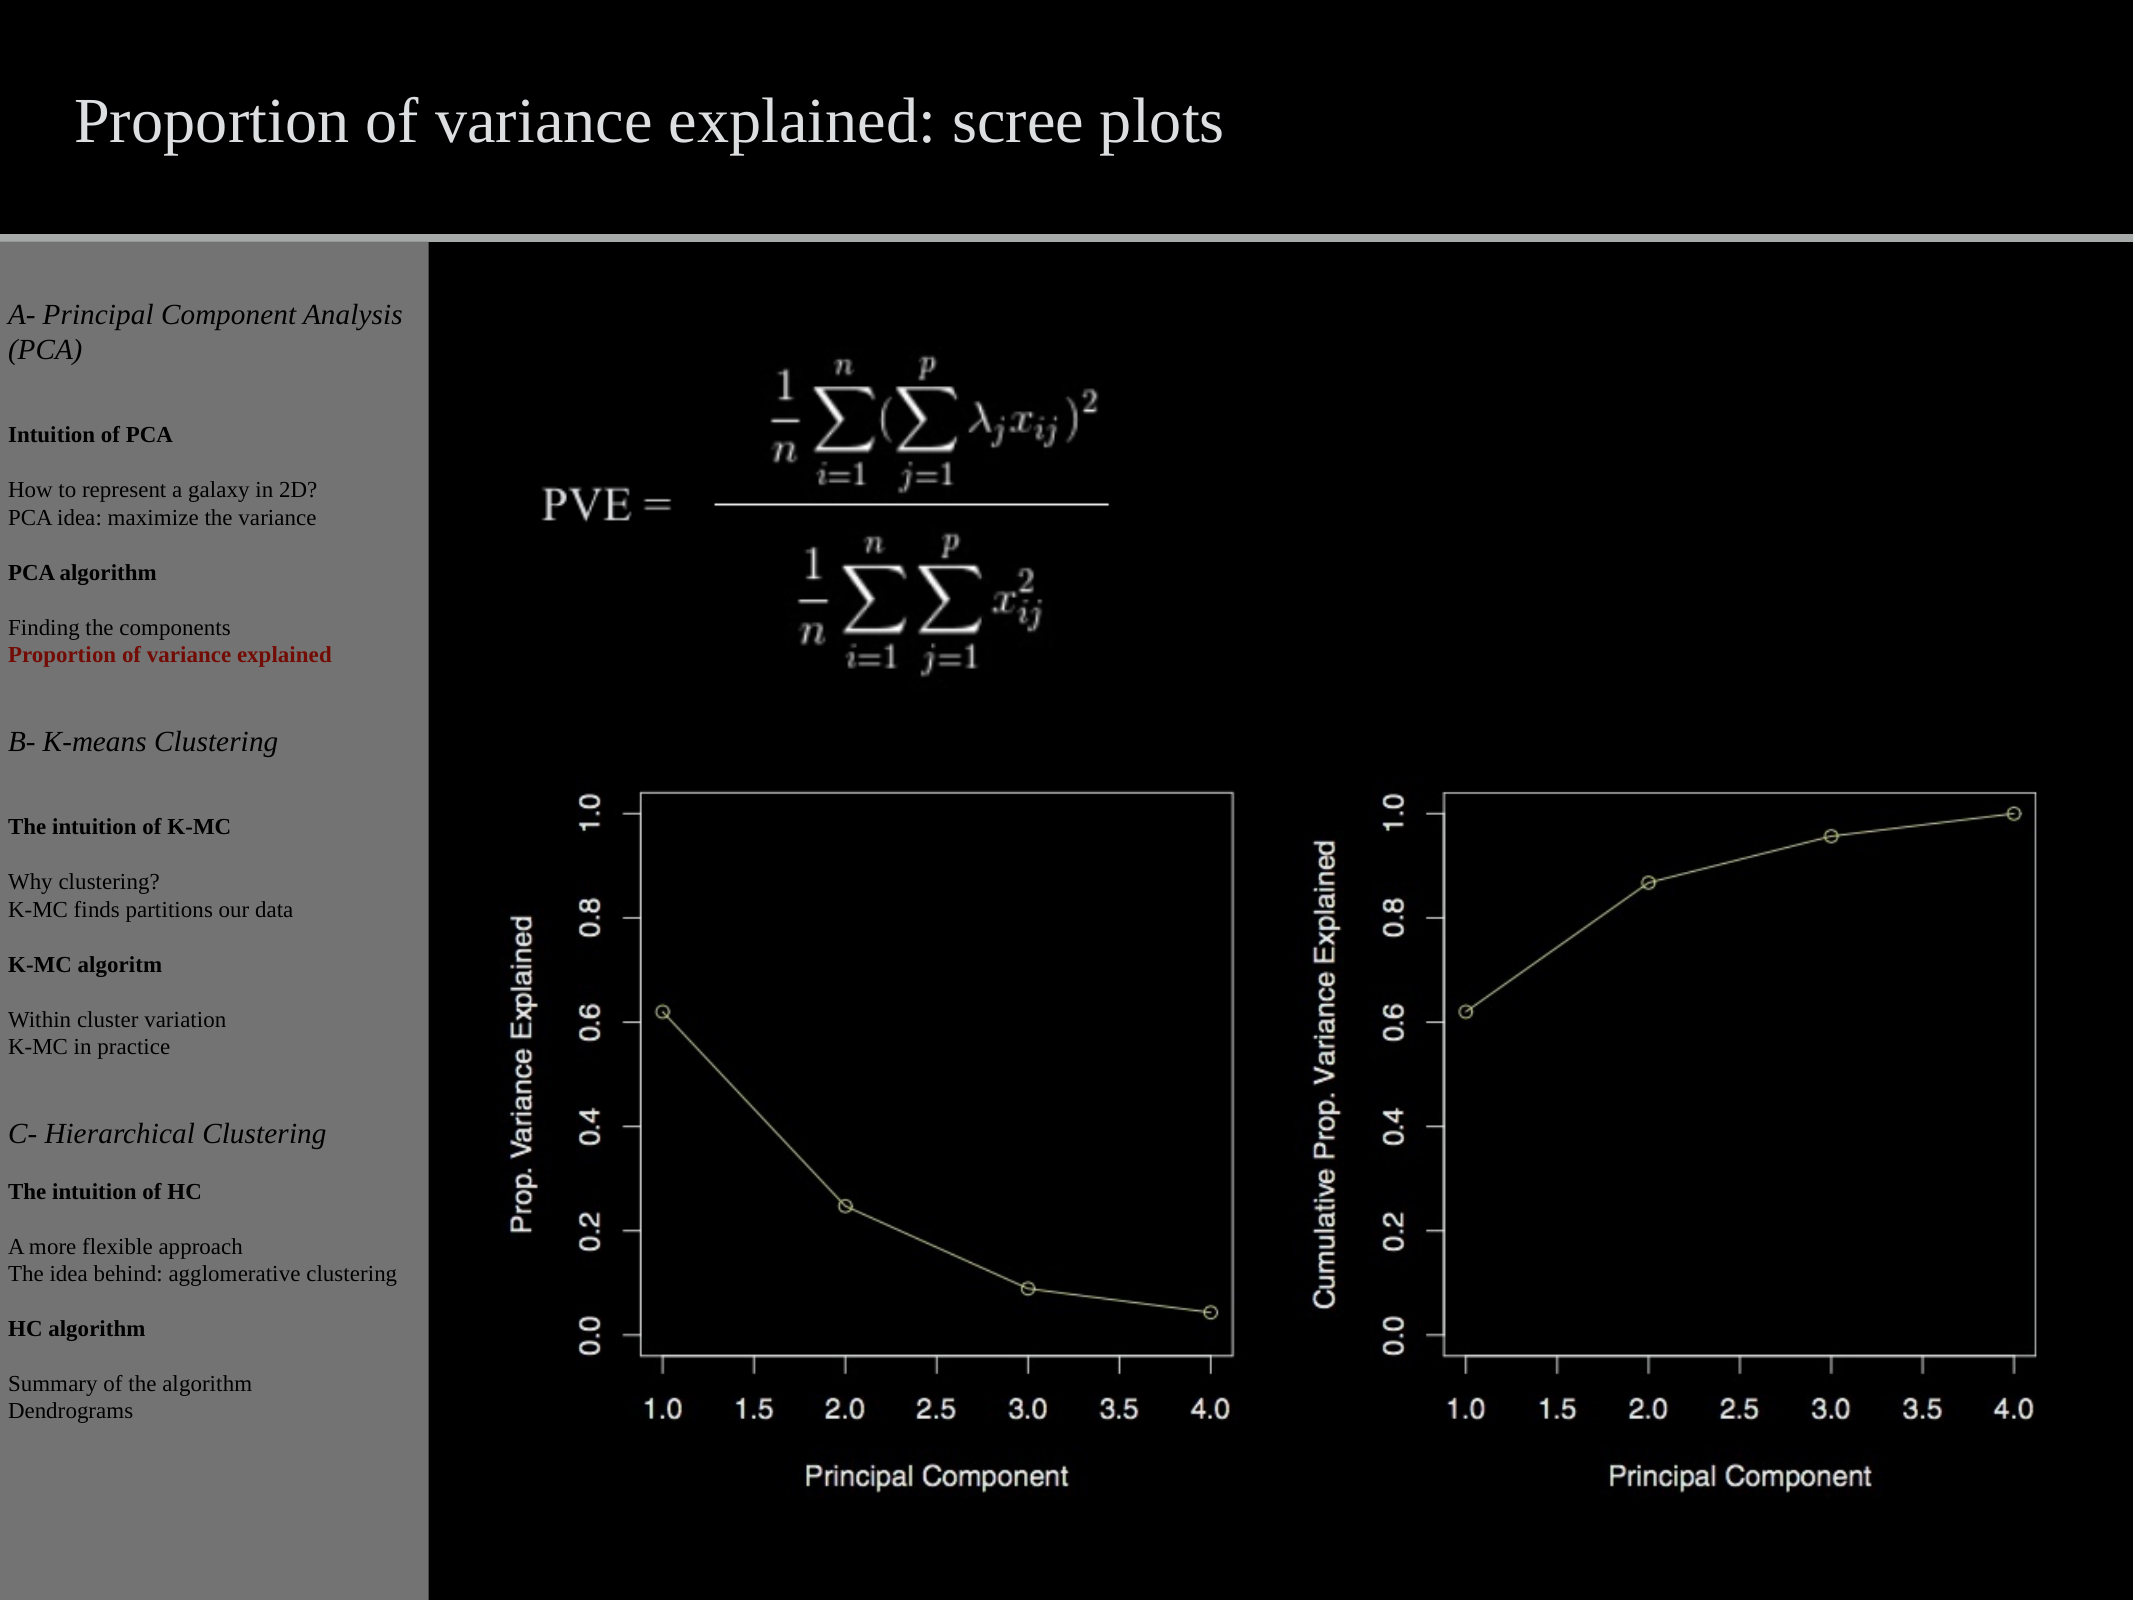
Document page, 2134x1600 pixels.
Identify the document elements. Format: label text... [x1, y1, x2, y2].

text_box Proportion of variance explained: scree plots [0, 0, 2134, 239]
picture [453, 312, 2092, 1520]
title A- Principal Component Analysis (PCA) Intuition of PCA How to represent a galaxy in 2D? PCA idea: maximize the variance PCA algorithm Finding the components Proportion of variance explained B- K-means Clustering The intuition of K-MC Why clustering? K-MC finds partitions our data K-MC algoritm Within cluster variation K-MC in practice C- Hierarchical Clustering The intuition of HC A more flexible approach The idea behind: agglomerative clustering HC algorithm Summary of the algorithm Dendrograms [0, 241, 430, 1600]
